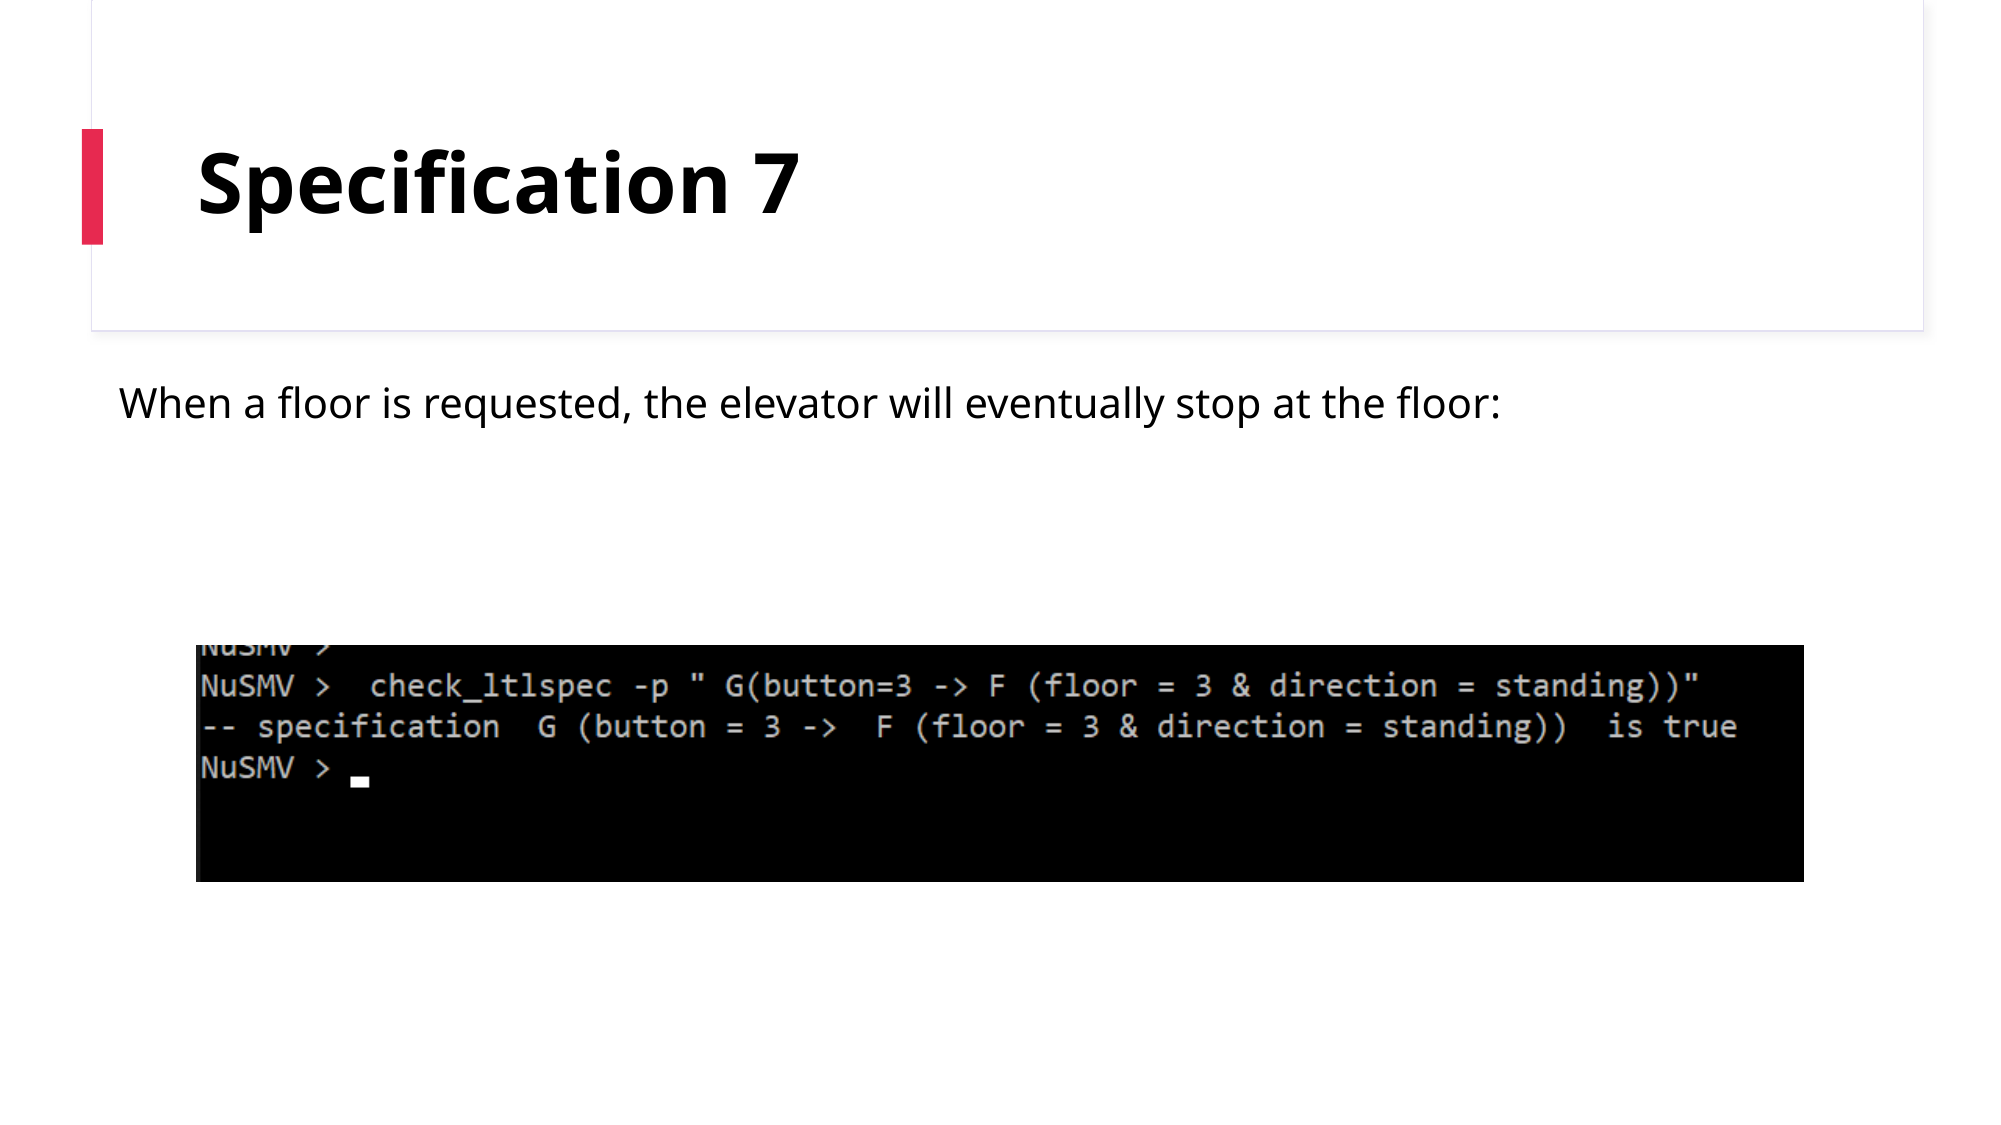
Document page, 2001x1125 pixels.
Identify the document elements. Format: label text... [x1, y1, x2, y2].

picture [195, 645, 1804, 882]
title Specification 7 [183, 90, 1851, 284]
